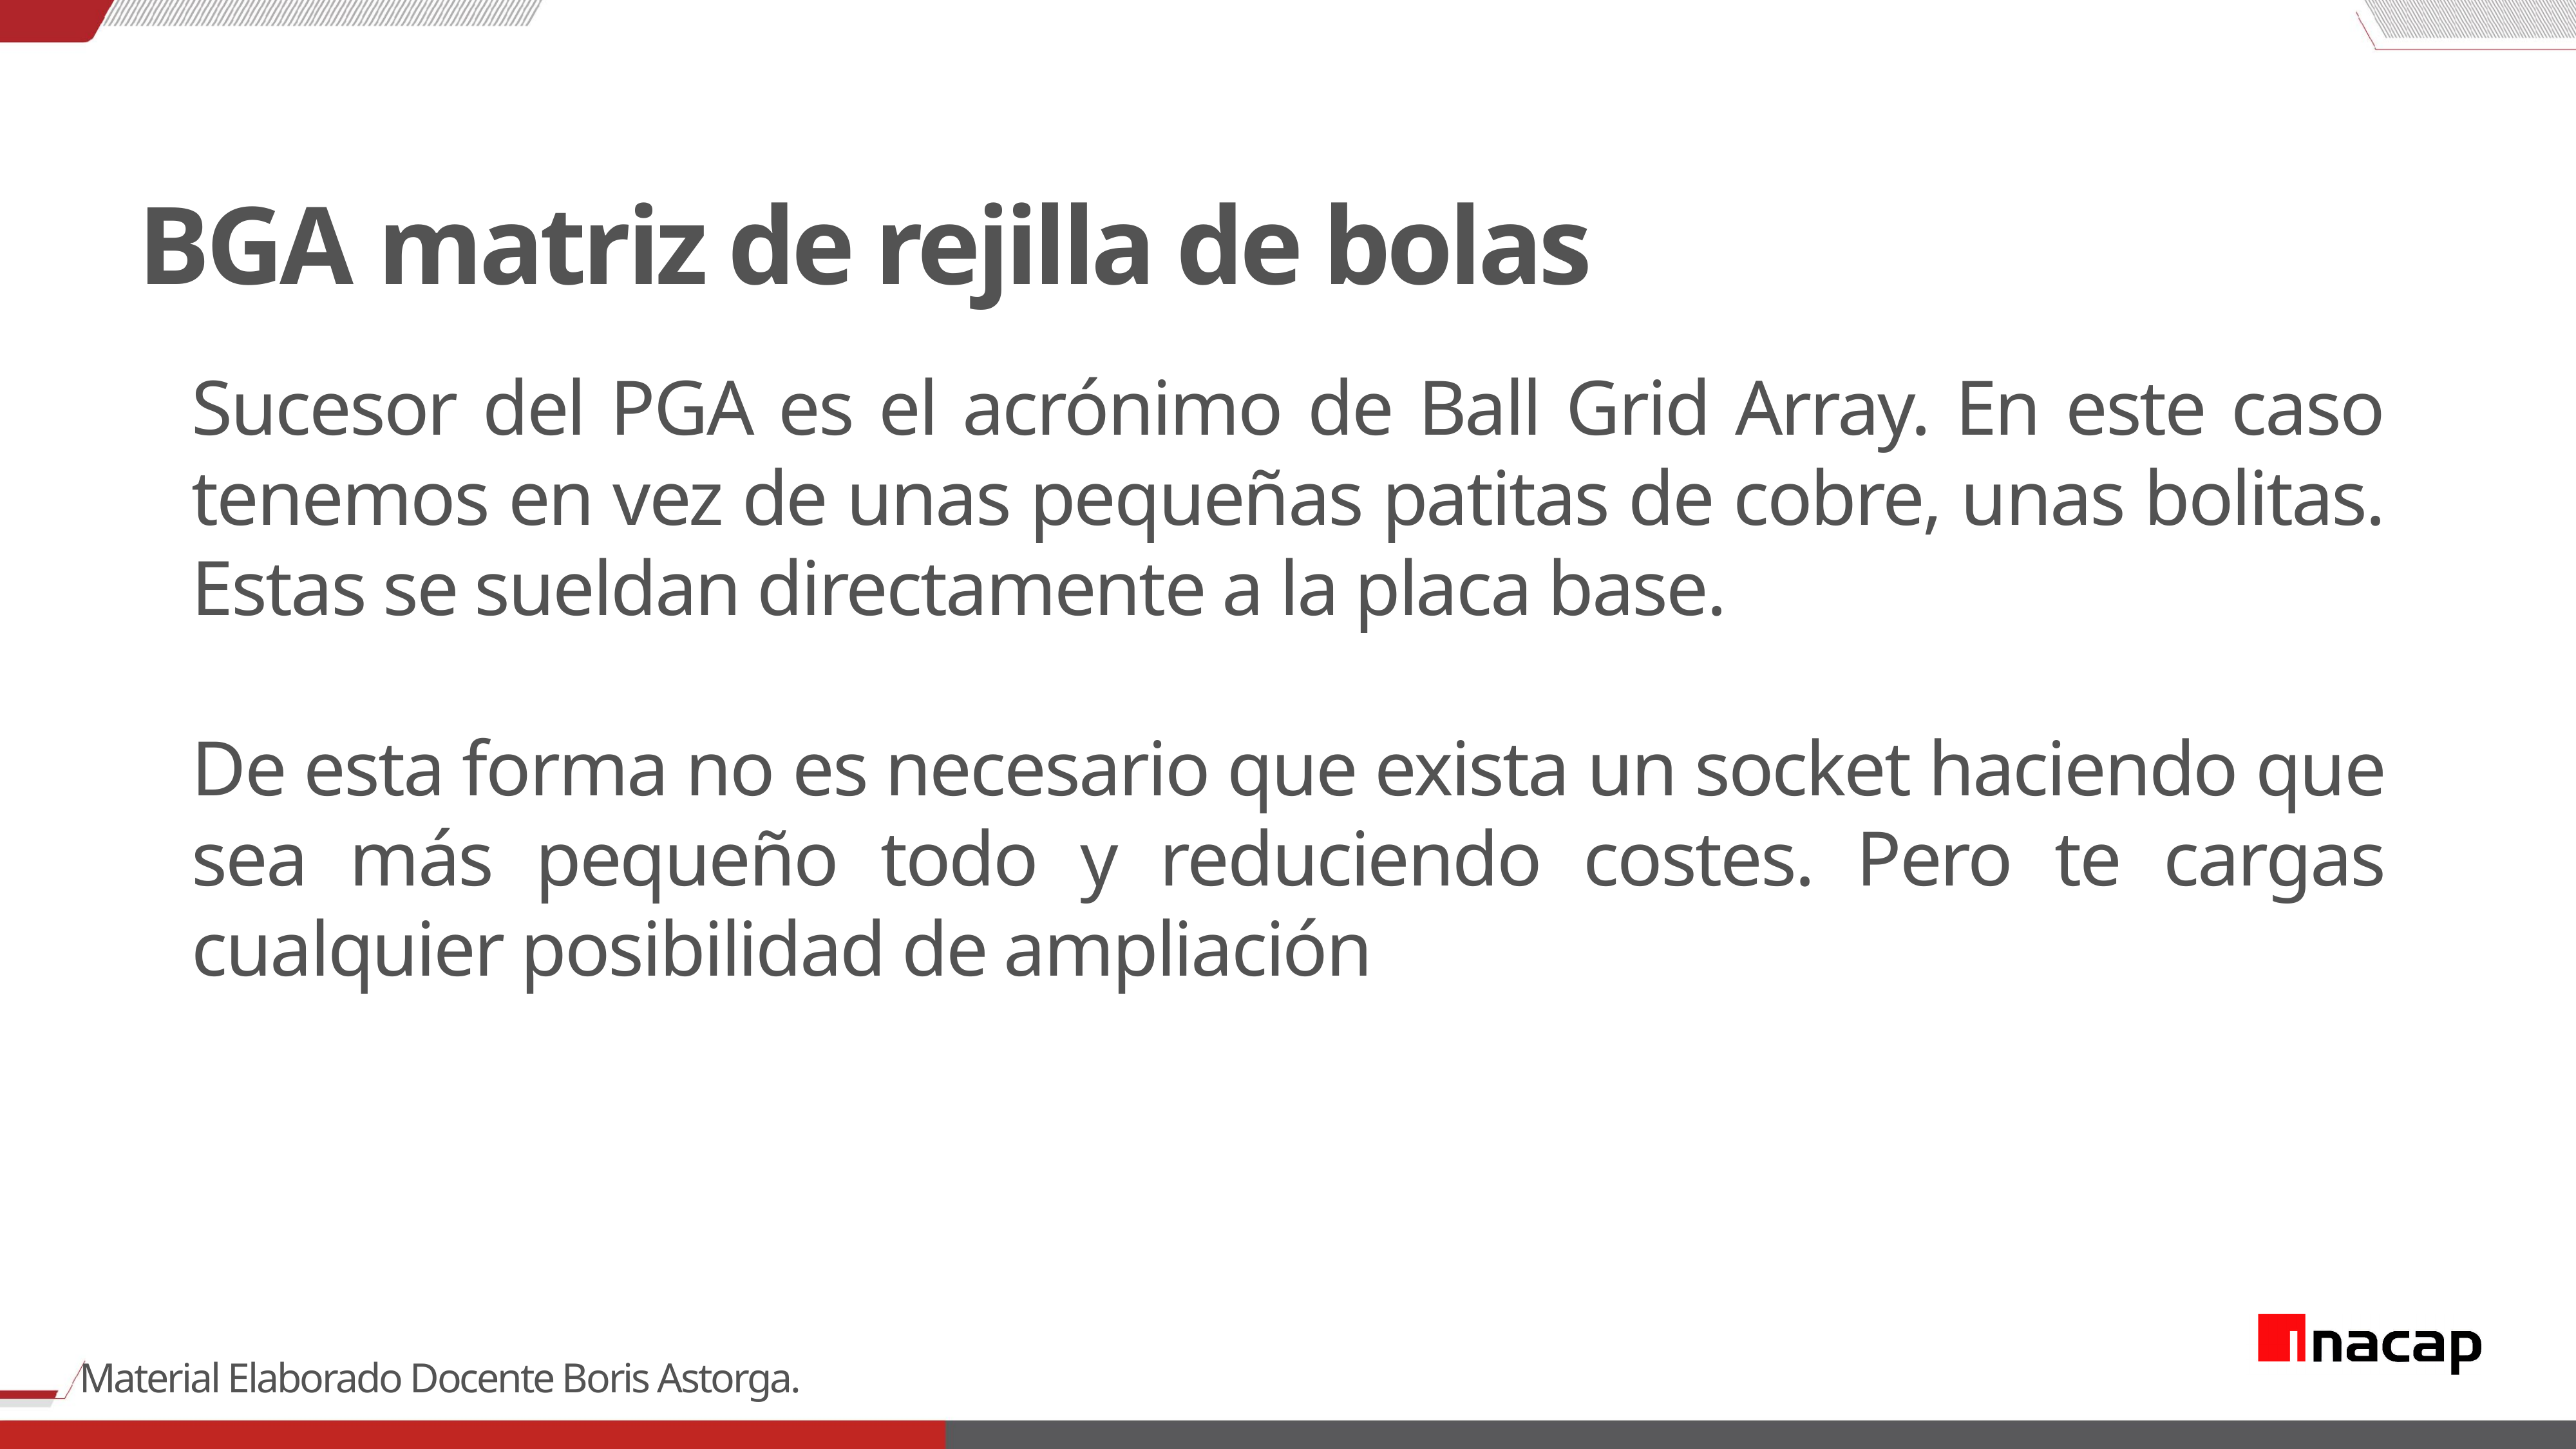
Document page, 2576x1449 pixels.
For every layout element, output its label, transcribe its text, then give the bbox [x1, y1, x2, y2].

list Sucesor del PGA es el acrónimo de Ball Grid Array. En este caso tenemos en vez de unas pequeñas patitas de cobre, unas bolitas. Estas se sueldan directamente a la placa base. De esta forma no es necesario que exista un socket haciendo que sea más pequeño todo y reduciendo costes. Pero te cargas cualquier posibilidad de ampliación [181, 348, 2395, 1307]
picture [732, 724, 945, 800]
picture [0, 0, 2576, 55]
title BGA matriz de rejilla de bolas [128, 80, 2448, 402]
picture [0, 1354, 2576, 1449]
text_box Material Elaborado Docente Boris Astorga. [70, 1348, 1358, 1406]
picture [2246, 1314, 2481, 1375]
